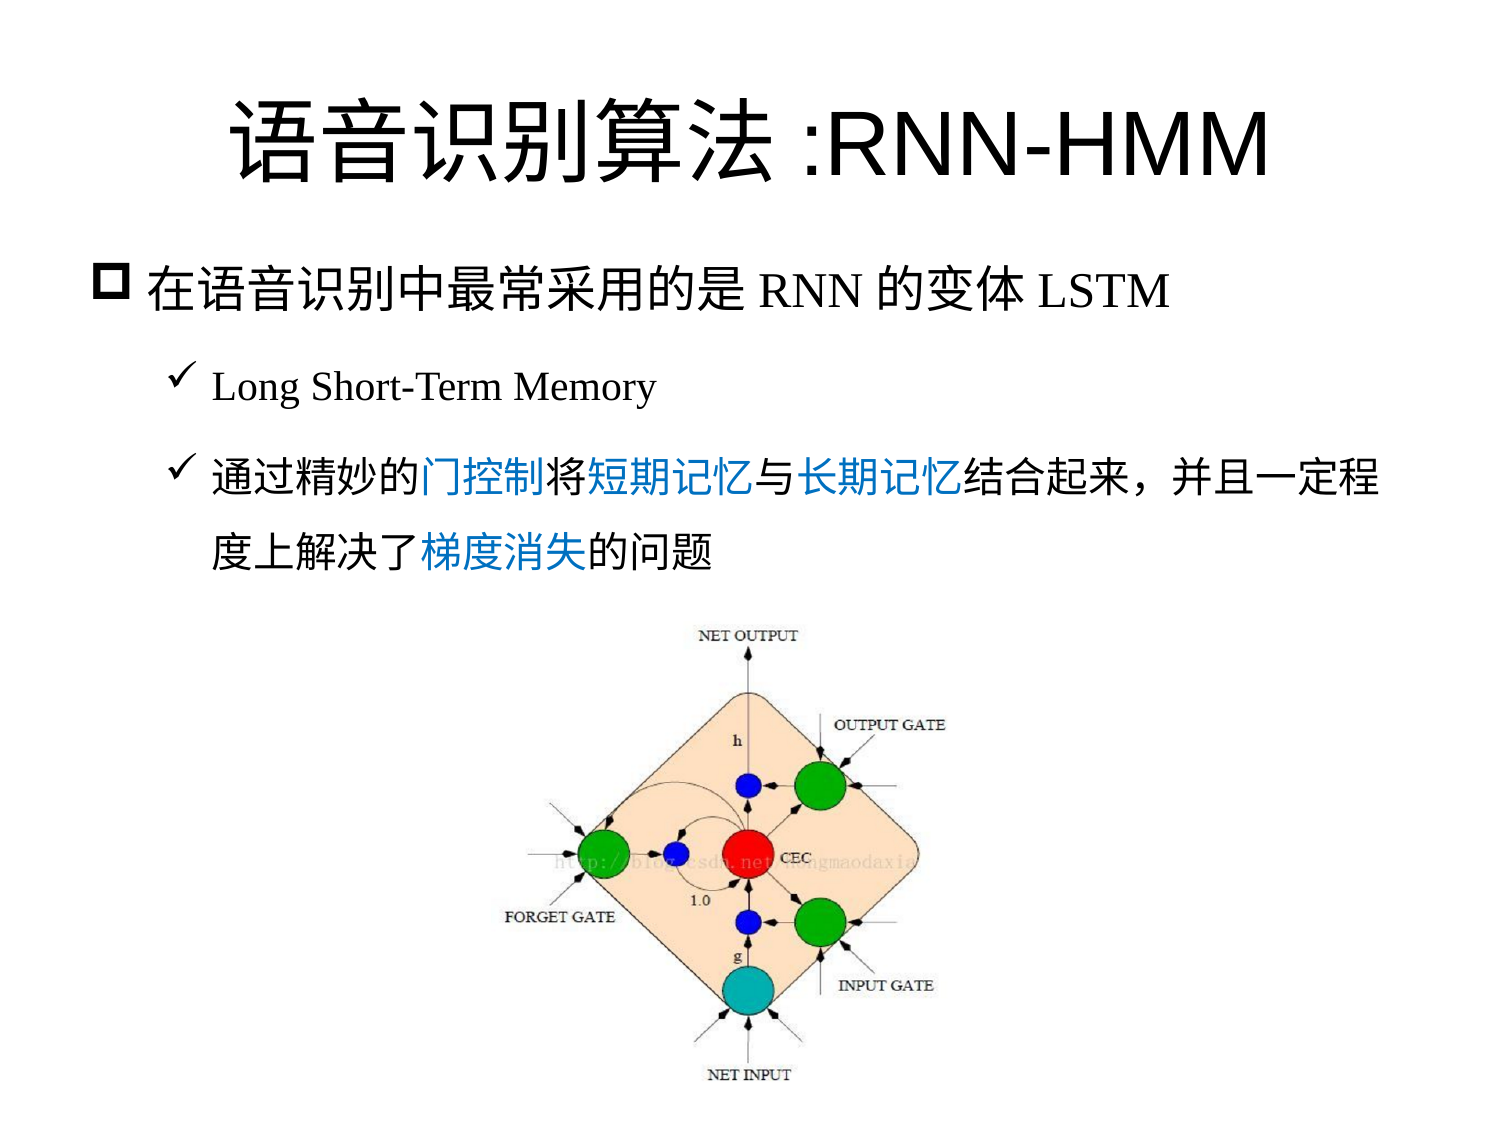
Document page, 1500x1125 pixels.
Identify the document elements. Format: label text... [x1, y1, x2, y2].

picture [466, 621, 1003, 1096]
title 语音识别算法:RNN-HMM [75, 45, 1425, 220]
text_box 在语音识别中最常采用的是RNN的变体LSTM Long Short-Term Memory 通过精妙的门控制将短期记忆与长期记忆结合起来，并且一定程度上解决了梯度消失的问题 [75, 220, 1436, 1083]
